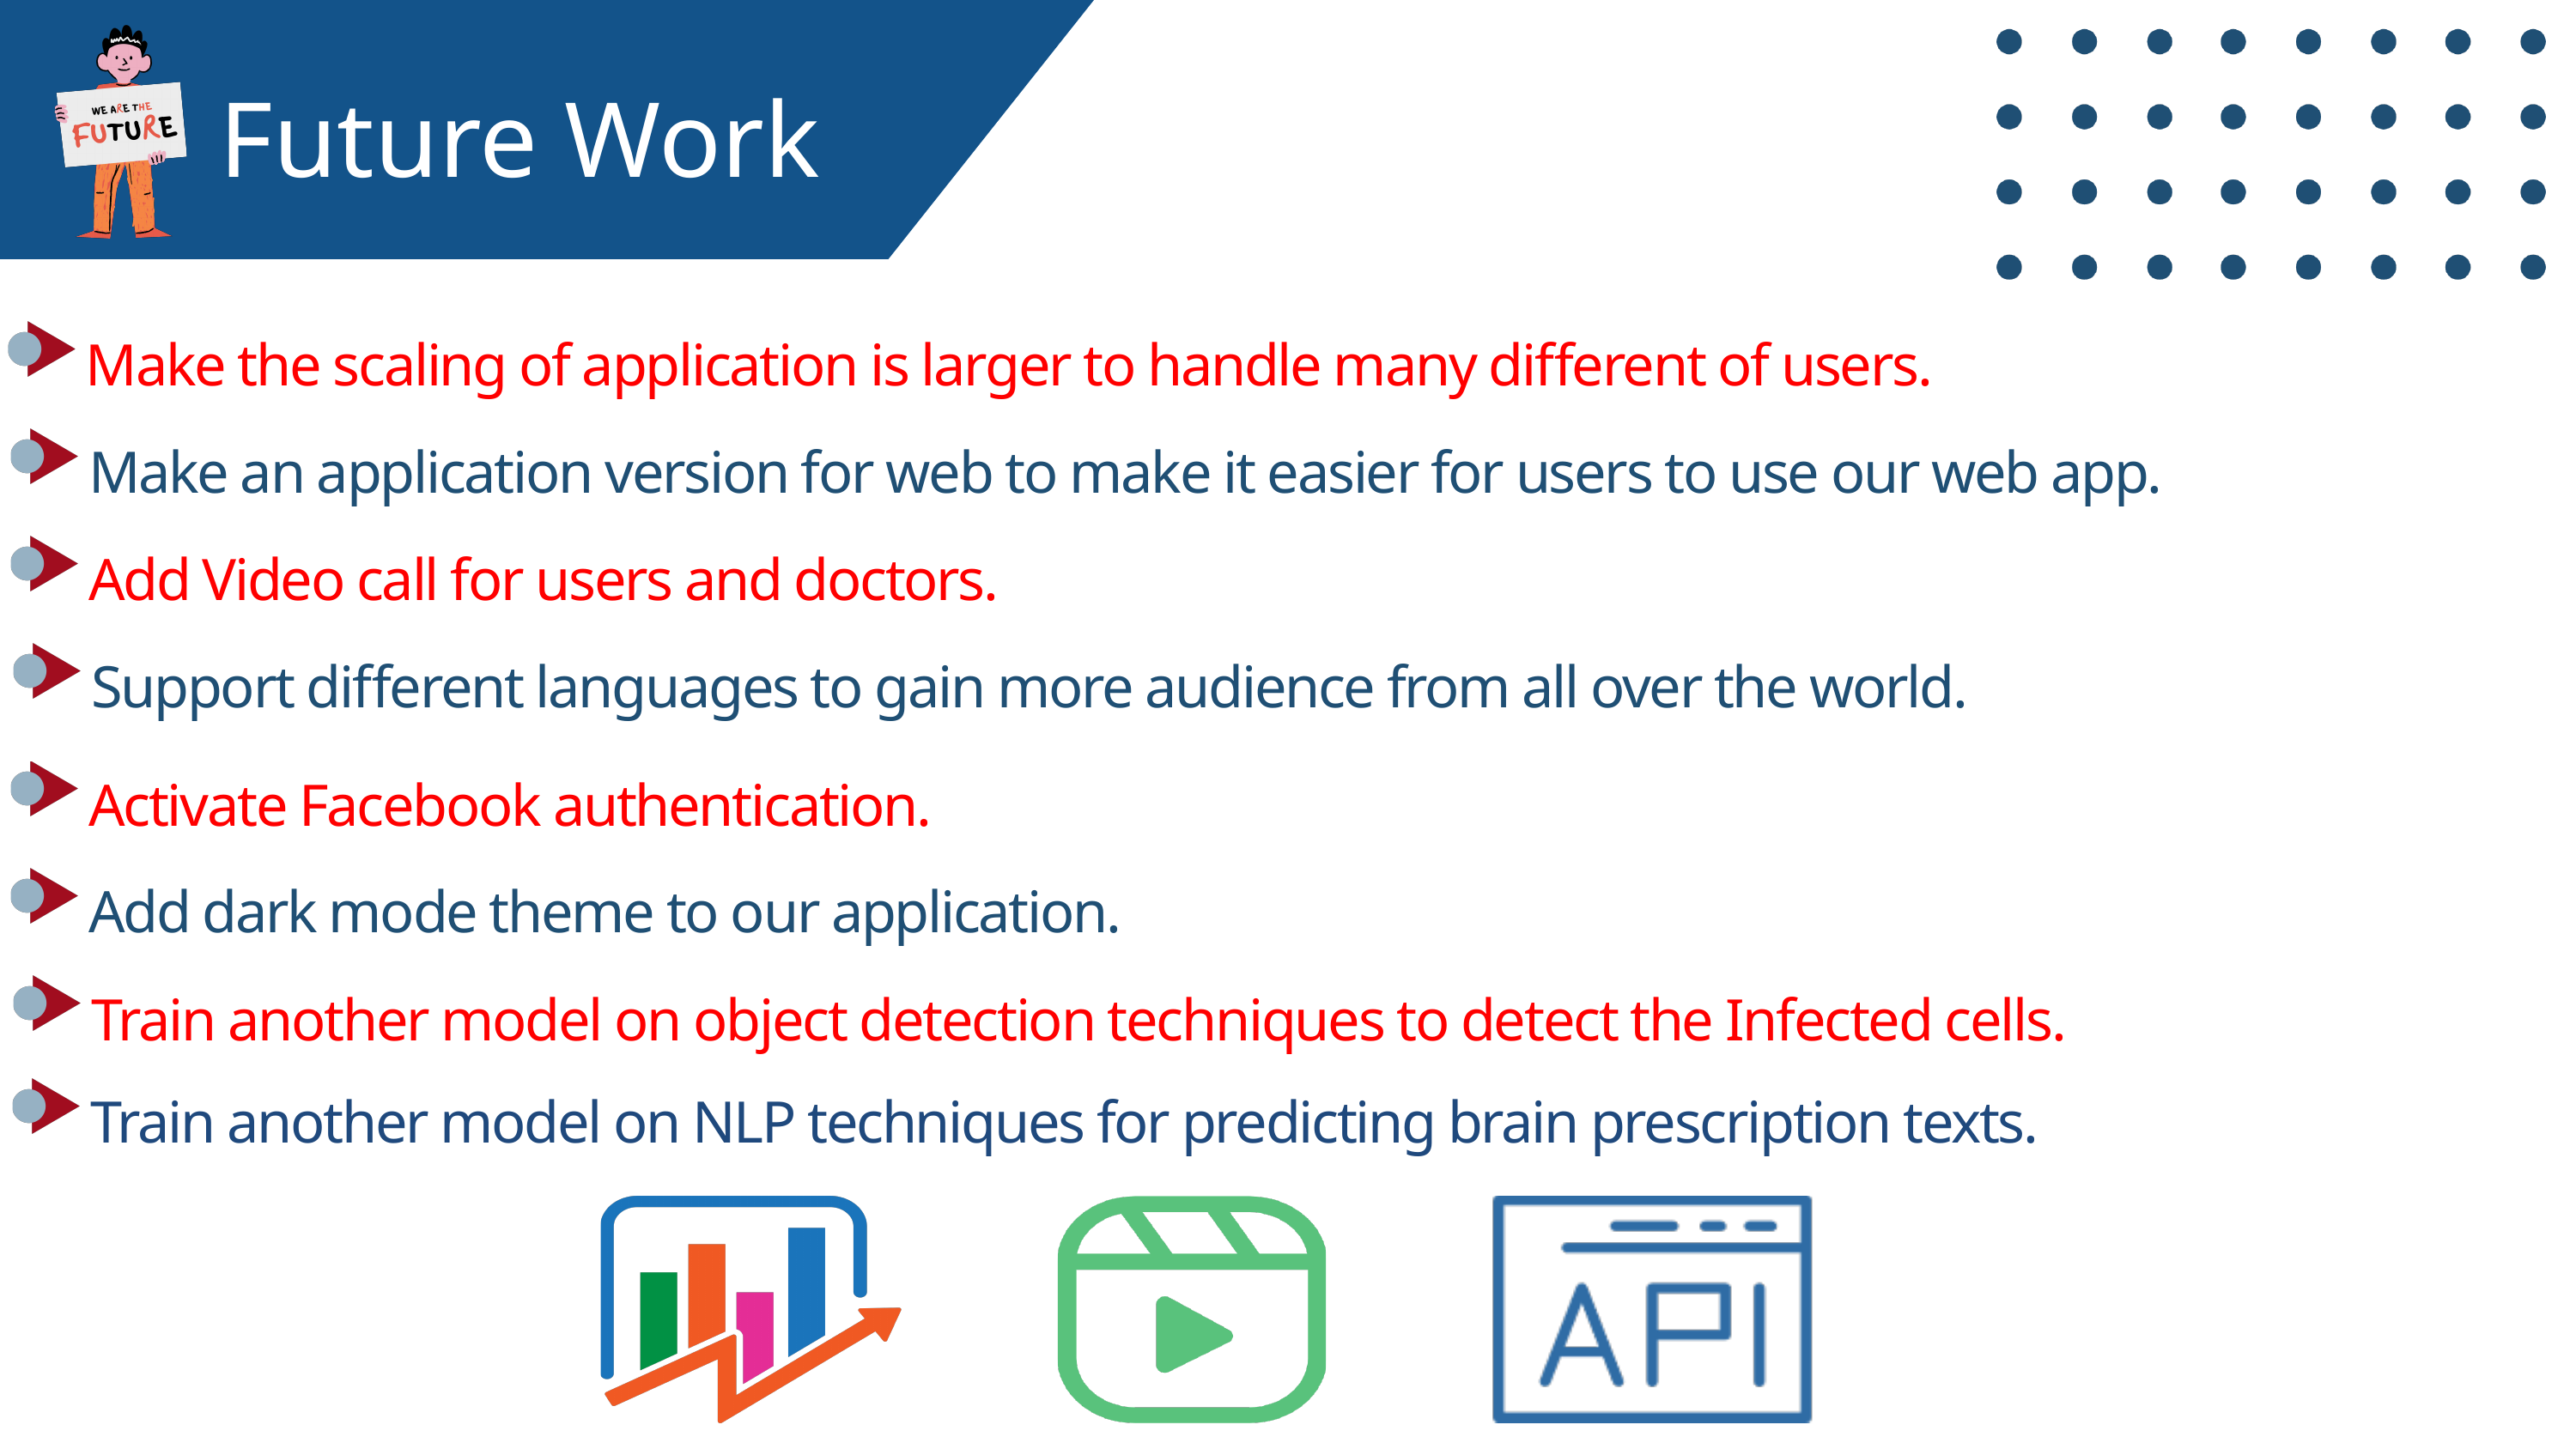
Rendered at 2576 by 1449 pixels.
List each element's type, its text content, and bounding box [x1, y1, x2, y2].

text_box [10, 761, 78, 816]
text_box [12, 1078, 80, 1134]
text_box [600, 1196, 902, 1423]
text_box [0, 0, 1184, 260]
text_box [1492, 1196, 1814, 1423]
text_box [13, 975, 81, 1031]
text_box [10, 536, 78, 591]
text_box Add Video call for users and doctors. [88, 499, 2336, 612]
text_box [10, 868, 78, 924]
text_box [8, 321, 76, 377]
text_box Activate Facebook authentication. [88, 724, 2566, 838]
text_box Make the scaling of application is larger to handle many different of users. [85, 284, 2334, 397]
text_box Train another model on object detection techniques to detect the Infected cells. [91, 938, 2339, 1052]
text_box Make an application version for web to make it easier for users to use our web app. [88, 391, 2566, 505]
text_box Add dark mode theme to our application. [88, 831, 2336, 945]
text_box [10, 428, 78, 484]
text_box [1057, 1196, 1327, 1423]
text_box [1996, 0, 2576, 281]
text_box Train another model on NLP techniques for predicting brain prescription texts. [90, 1040, 2338, 1155]
text_box [13, 643, 81, 699]
text_box Support different languages to gain more audience from all over the world. [91, 606, 2339, 719]
